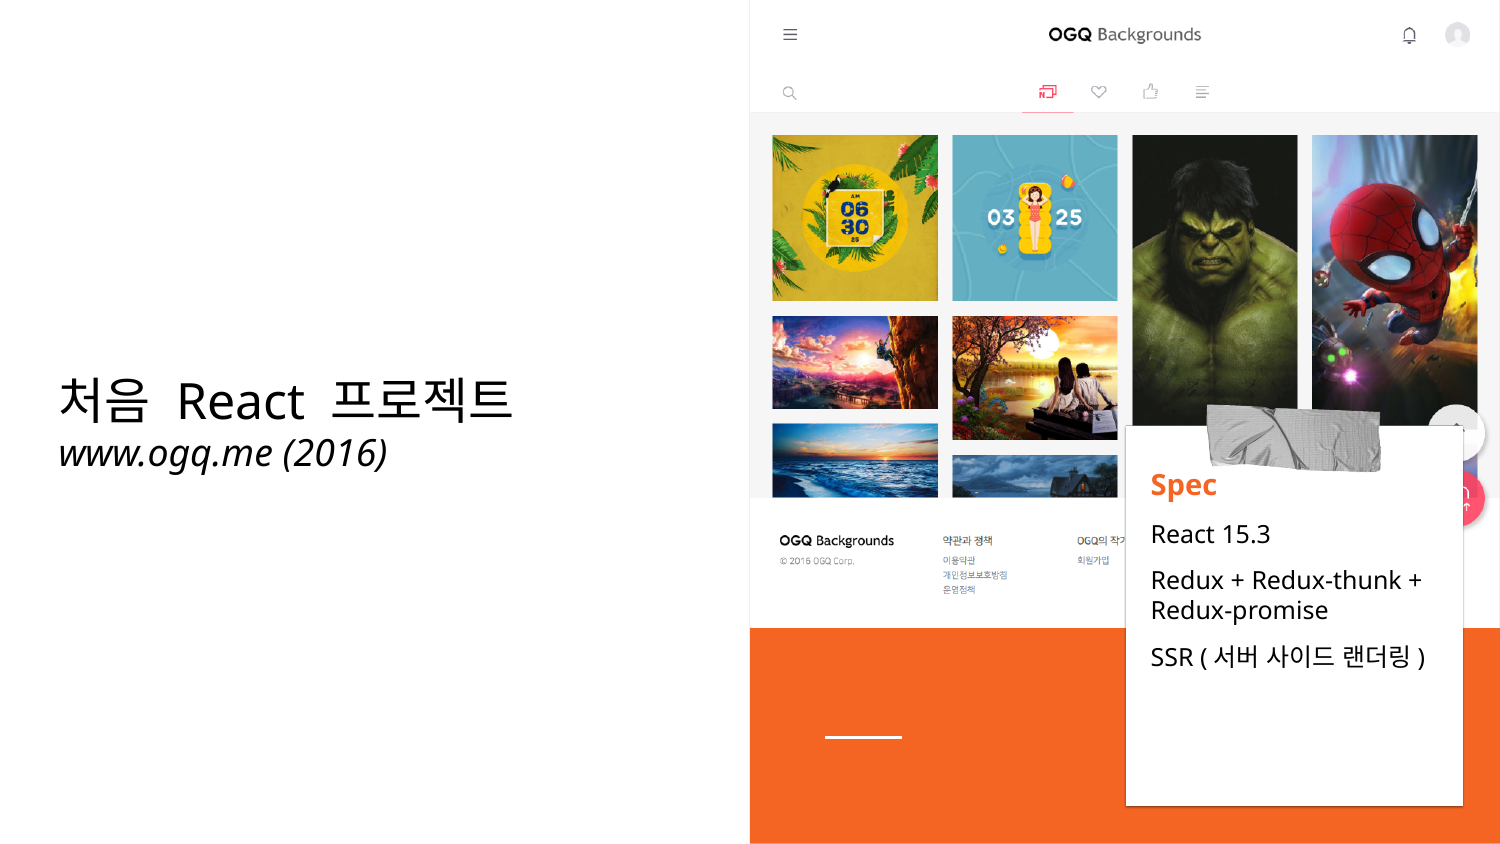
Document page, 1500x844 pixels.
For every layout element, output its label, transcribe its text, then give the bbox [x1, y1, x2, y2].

picture [749, 0, 1500, 628]
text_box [1112, 403, 1476, 821]
title 처음 React 프로젝트 www.ogq.me (2016) [43, 313, 708, 530]
